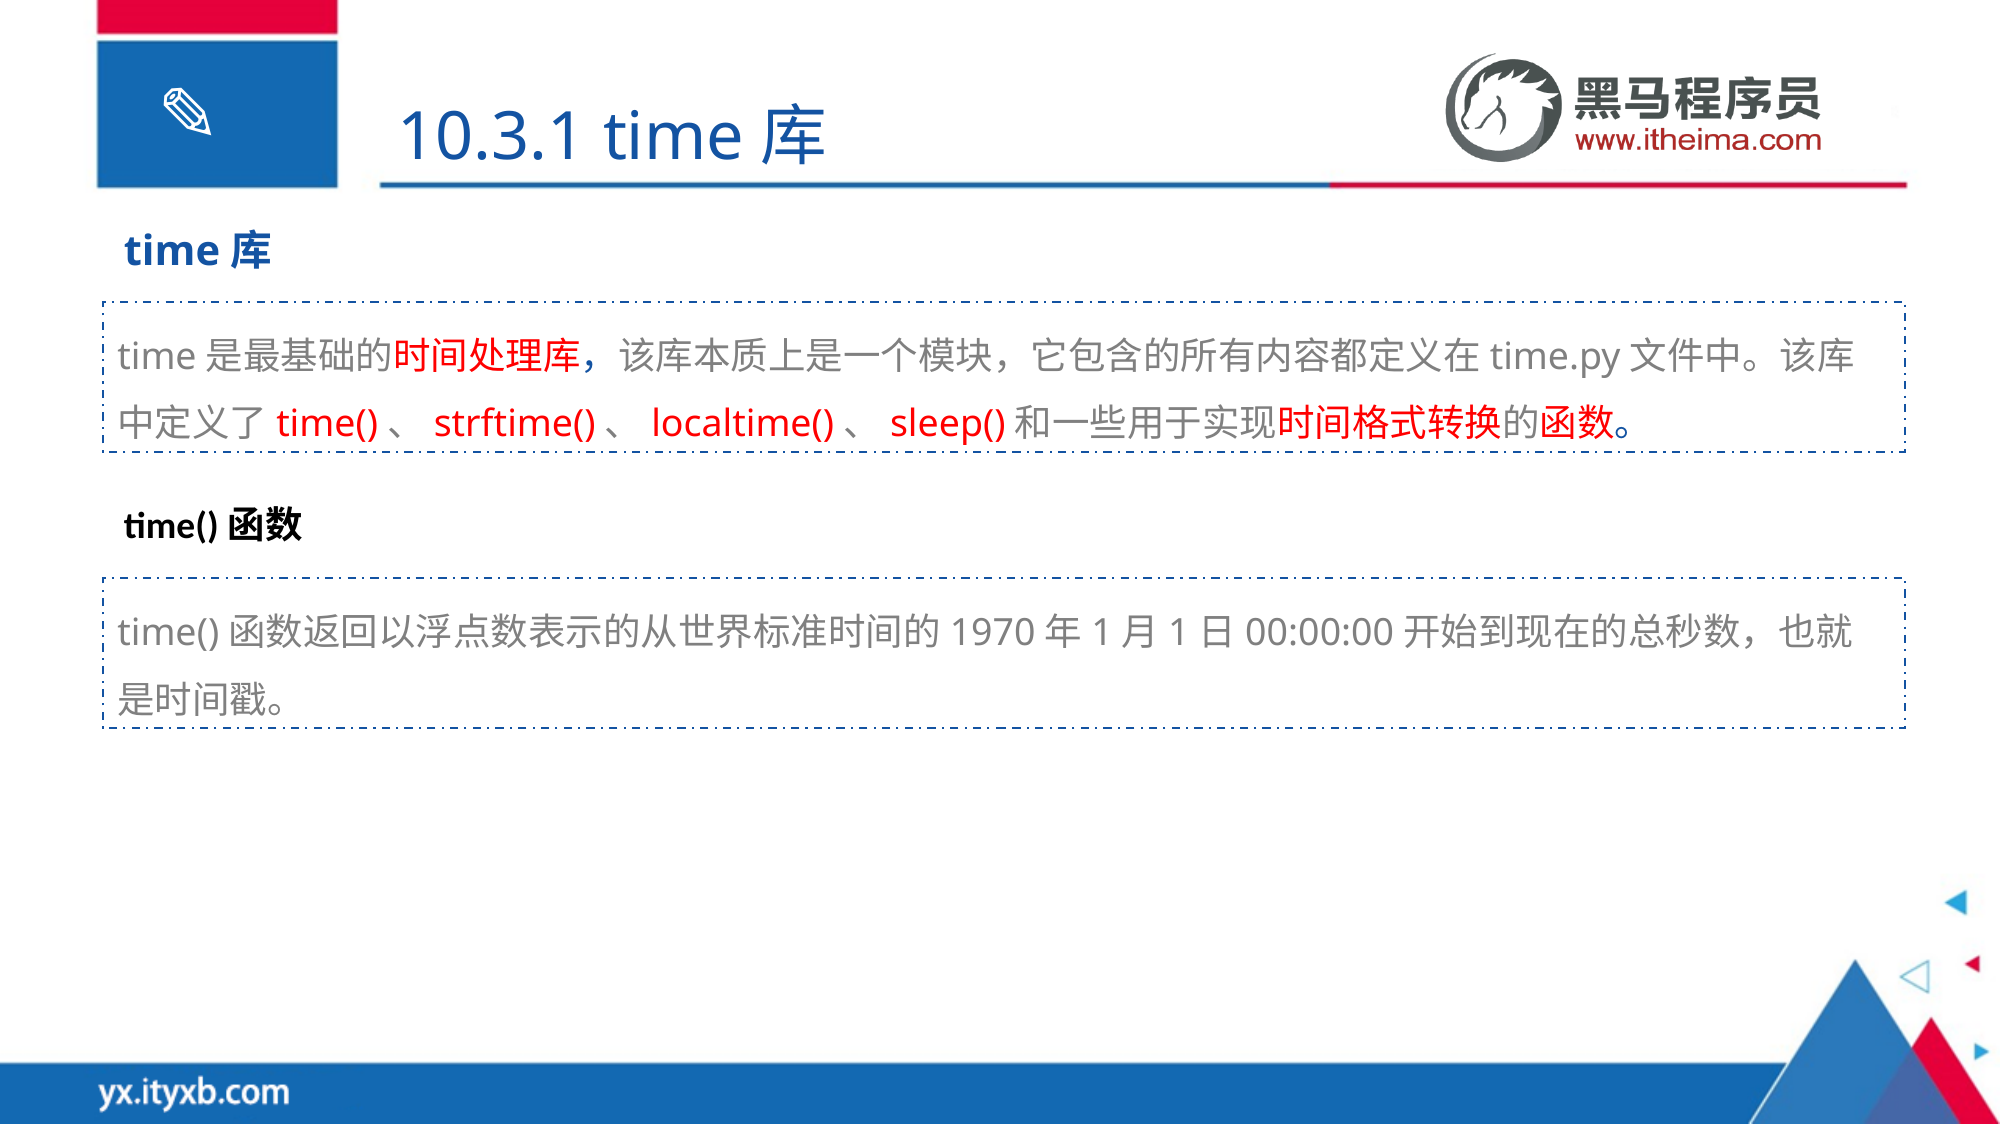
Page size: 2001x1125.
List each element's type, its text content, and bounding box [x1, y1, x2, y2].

text_box time()函数返回以浮点数表示的从世界标准时间的1970年1月1日00:00:00开始到现在的总秒数，也就是时间戳。 [102, 577, 1906, 729]
text_box 10.3.1 time库 [382, 94, 1754, 182]
picture [0, 0, 2000, 1124]
text_box time()函数 [109, 471, 848, 554]
text_box time是最基础的时间处理库，该库本质上是一个模块，它包含的所有内容都定义在time.py文件中。该库中定义了time()、strftime()、localtime()、sleep()和一些用于实现时间格式转换的函数。 [102, 301, 1906, 453]
text_box time库 [109, 191, 848, 282]
